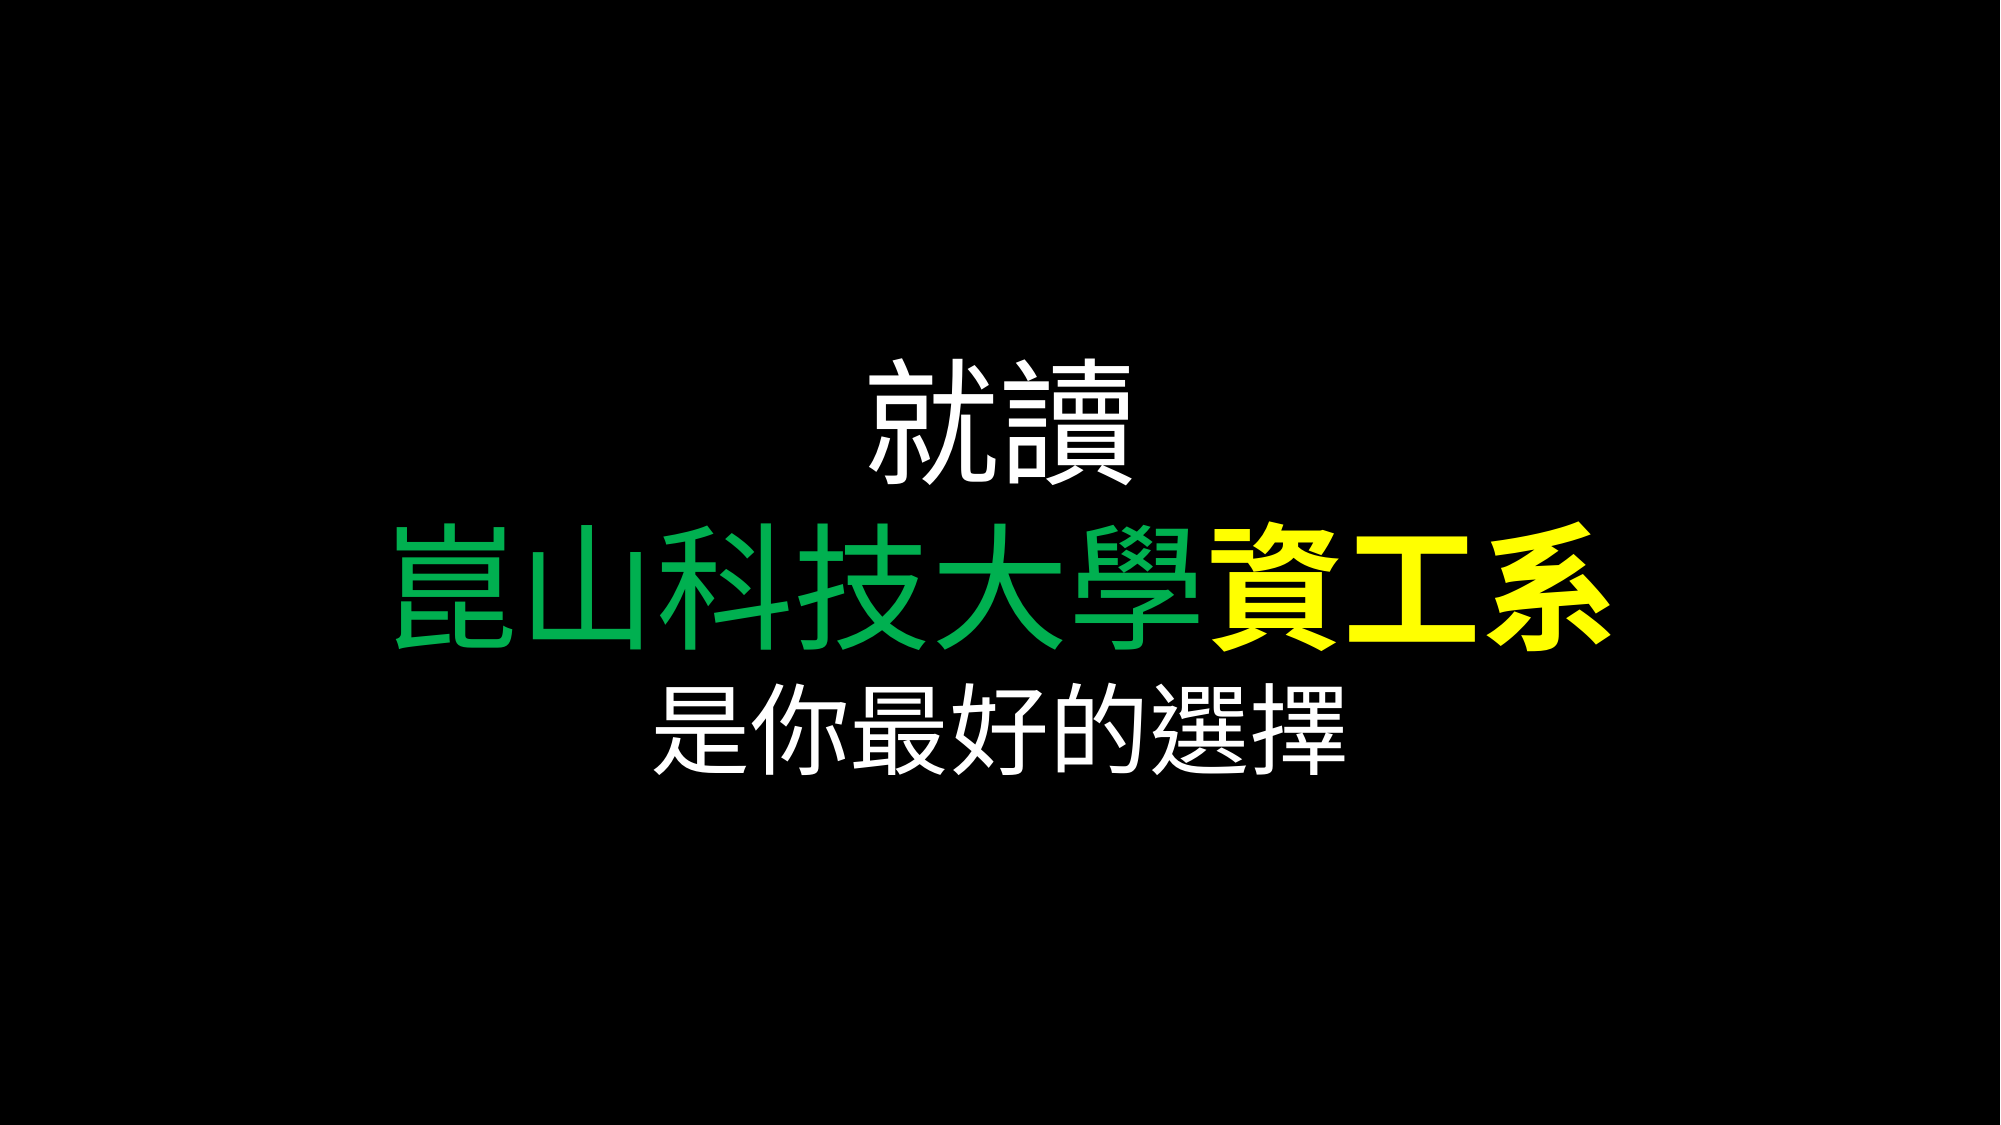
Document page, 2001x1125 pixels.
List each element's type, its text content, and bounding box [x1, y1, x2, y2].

text_box 就讀 崑山科技大學資工系 是你最好的選擇 [0, 0, 2000, 1125]
